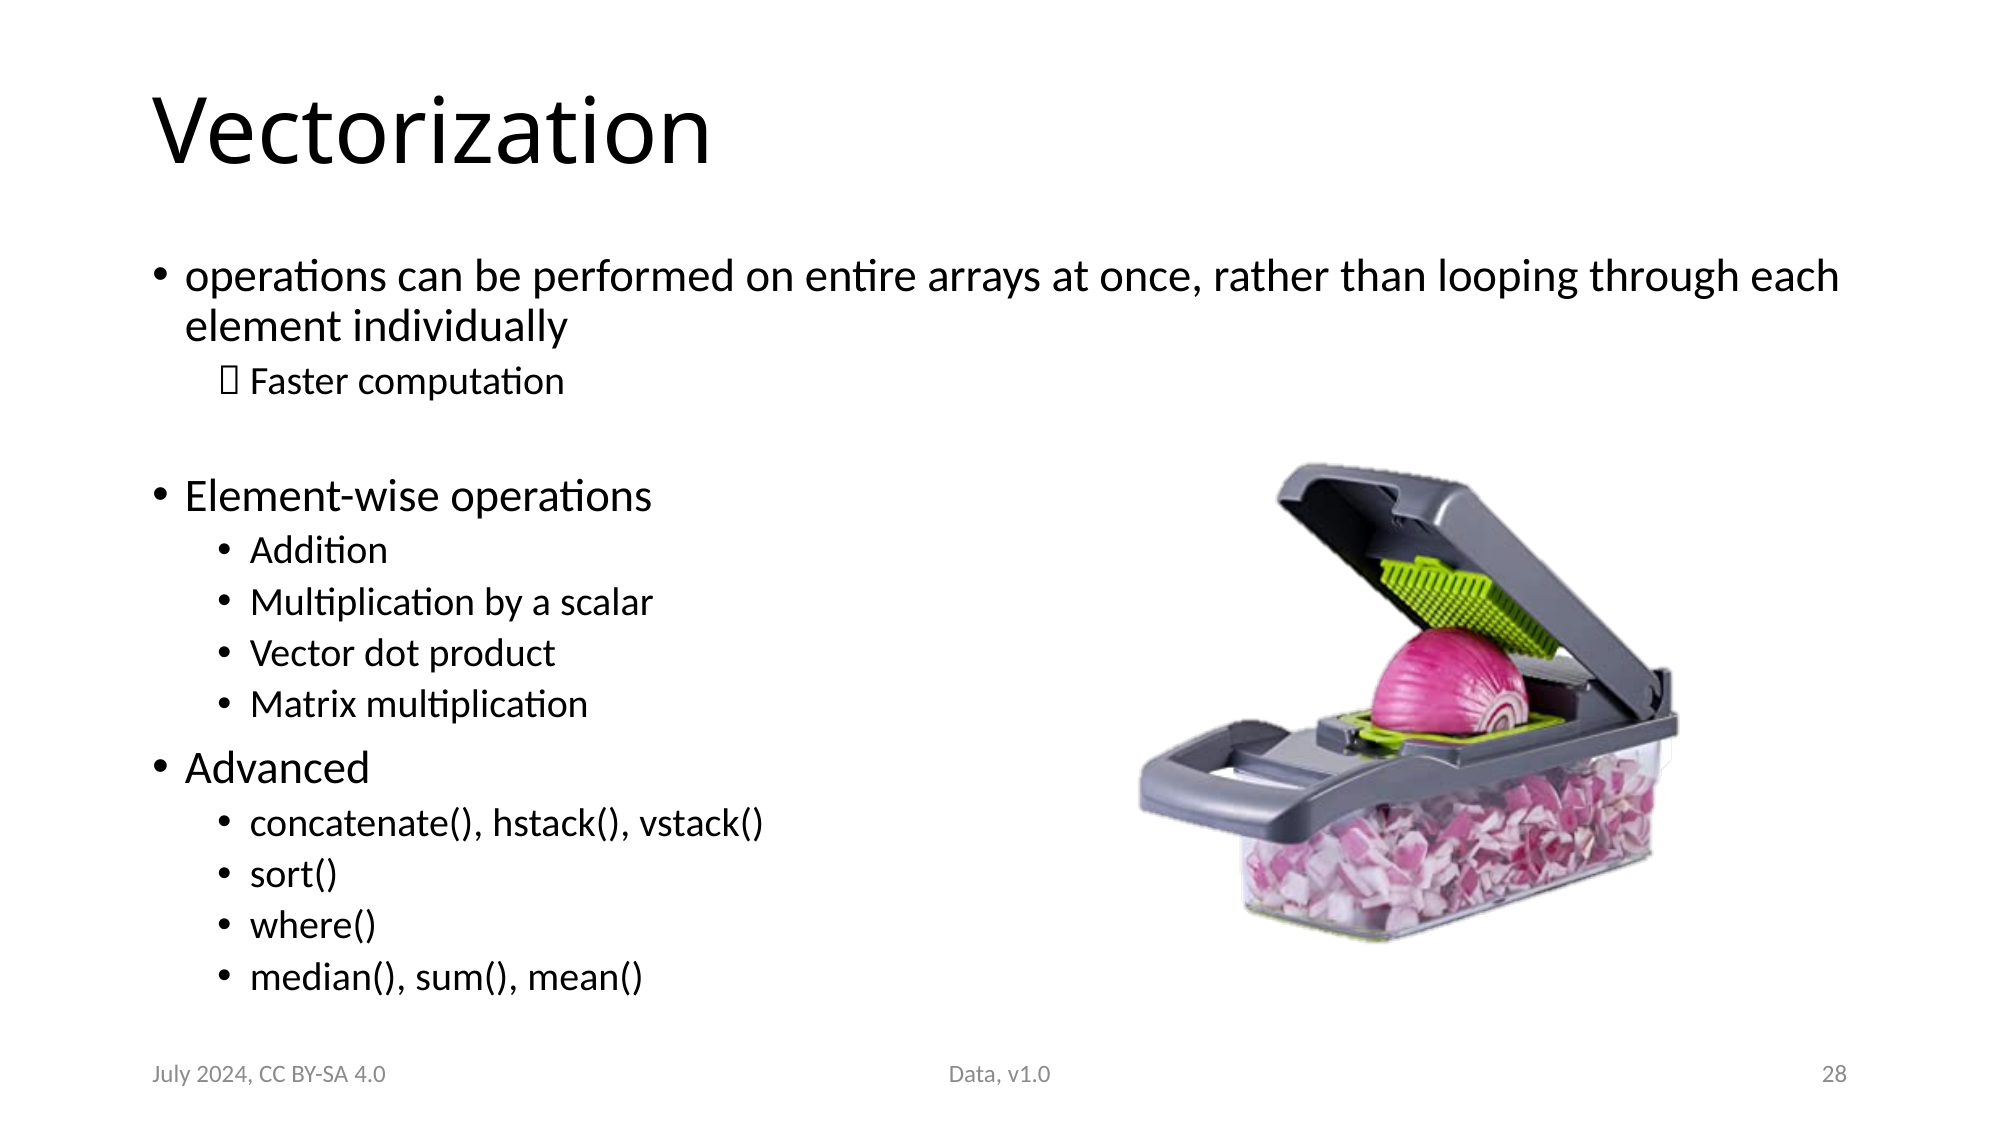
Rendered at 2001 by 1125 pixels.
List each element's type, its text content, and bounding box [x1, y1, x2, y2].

picture [1128, 444, 1697, 961]
footer Data, v1.0 [662, 1042, 1338, 1103]
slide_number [137, 1042, 588, 1103]
list operations can be performed on entire arrays at once, rather than looping through each element individually  Faster computation Element-wise operations Addition Multiplication by a scalar Vector dot product Matrix multiplication Advanced concatenate(), hstack(), vstack() sort() where() median(), sum(), mean() [137, 243, 1863, 1014]
title Vectorization [137, 59, 1863, 209]
slide_number 28 [1412, 1042, 1863, 1103]
